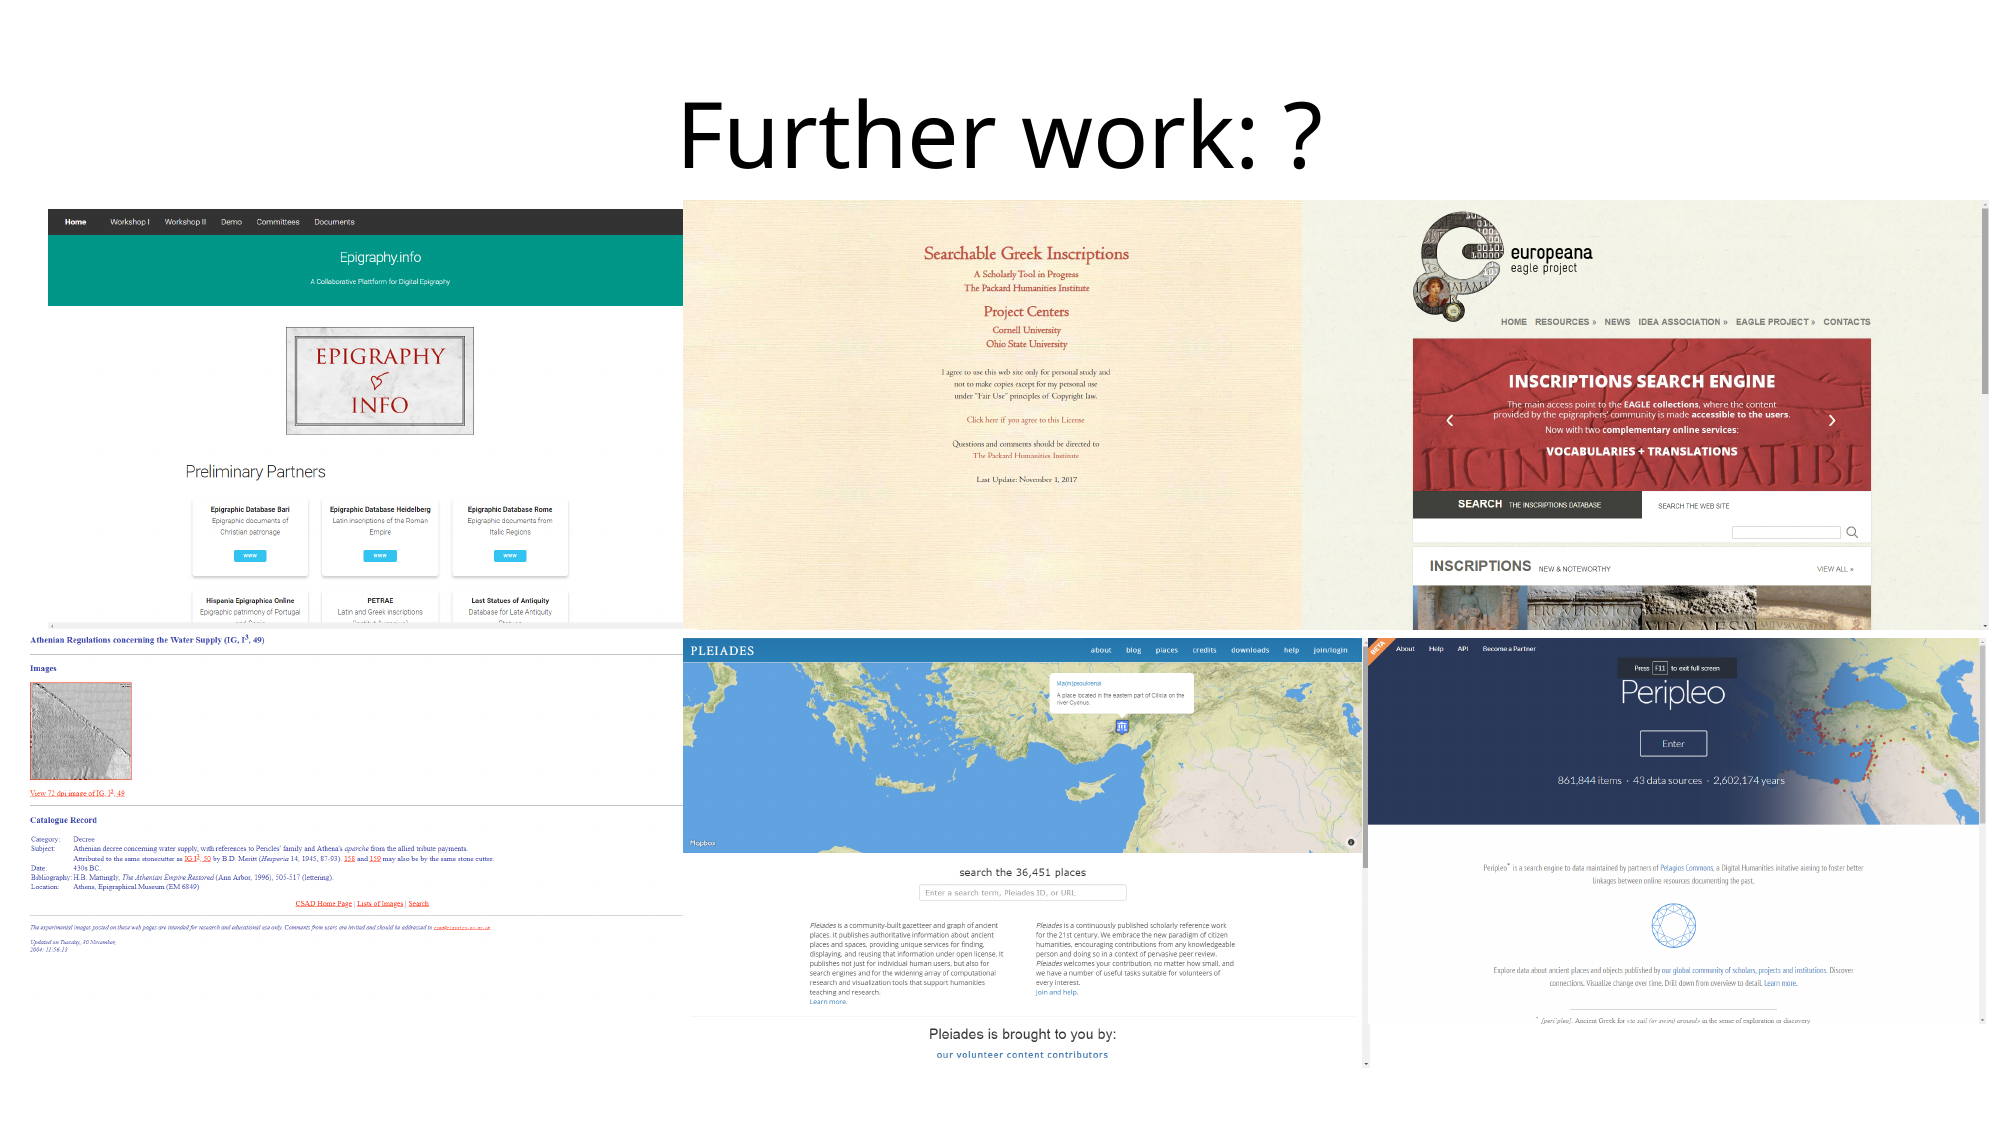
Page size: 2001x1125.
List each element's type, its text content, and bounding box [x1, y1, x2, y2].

picture [26, 200, 1989, 1068]
title Further work: ? [137, 59, 1863, 209]
